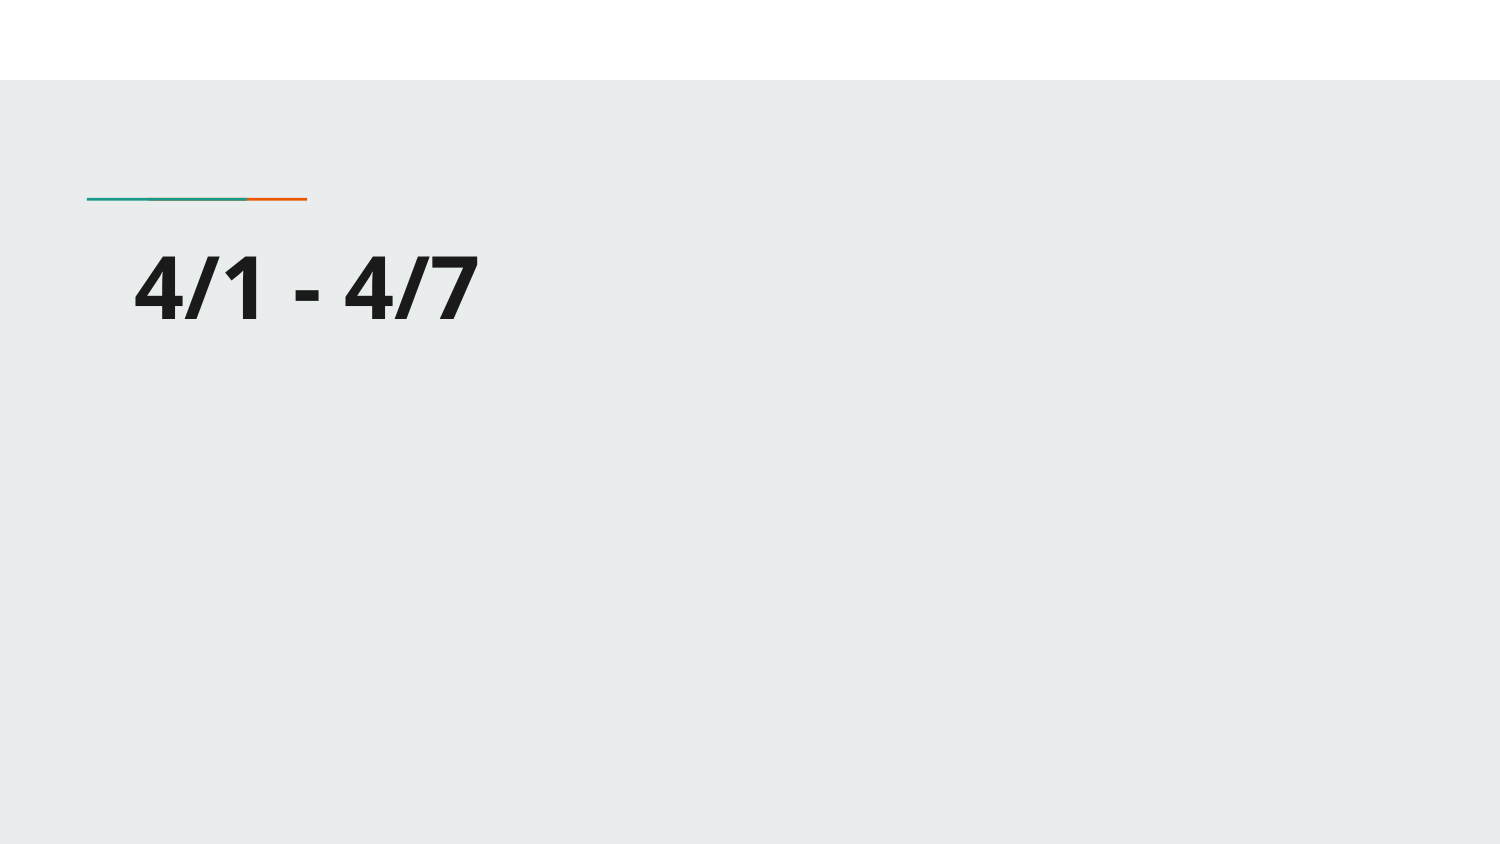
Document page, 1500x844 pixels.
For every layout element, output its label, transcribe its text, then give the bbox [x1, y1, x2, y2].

title 4/1 - 4/7 [119, 216, 1381, 490]
